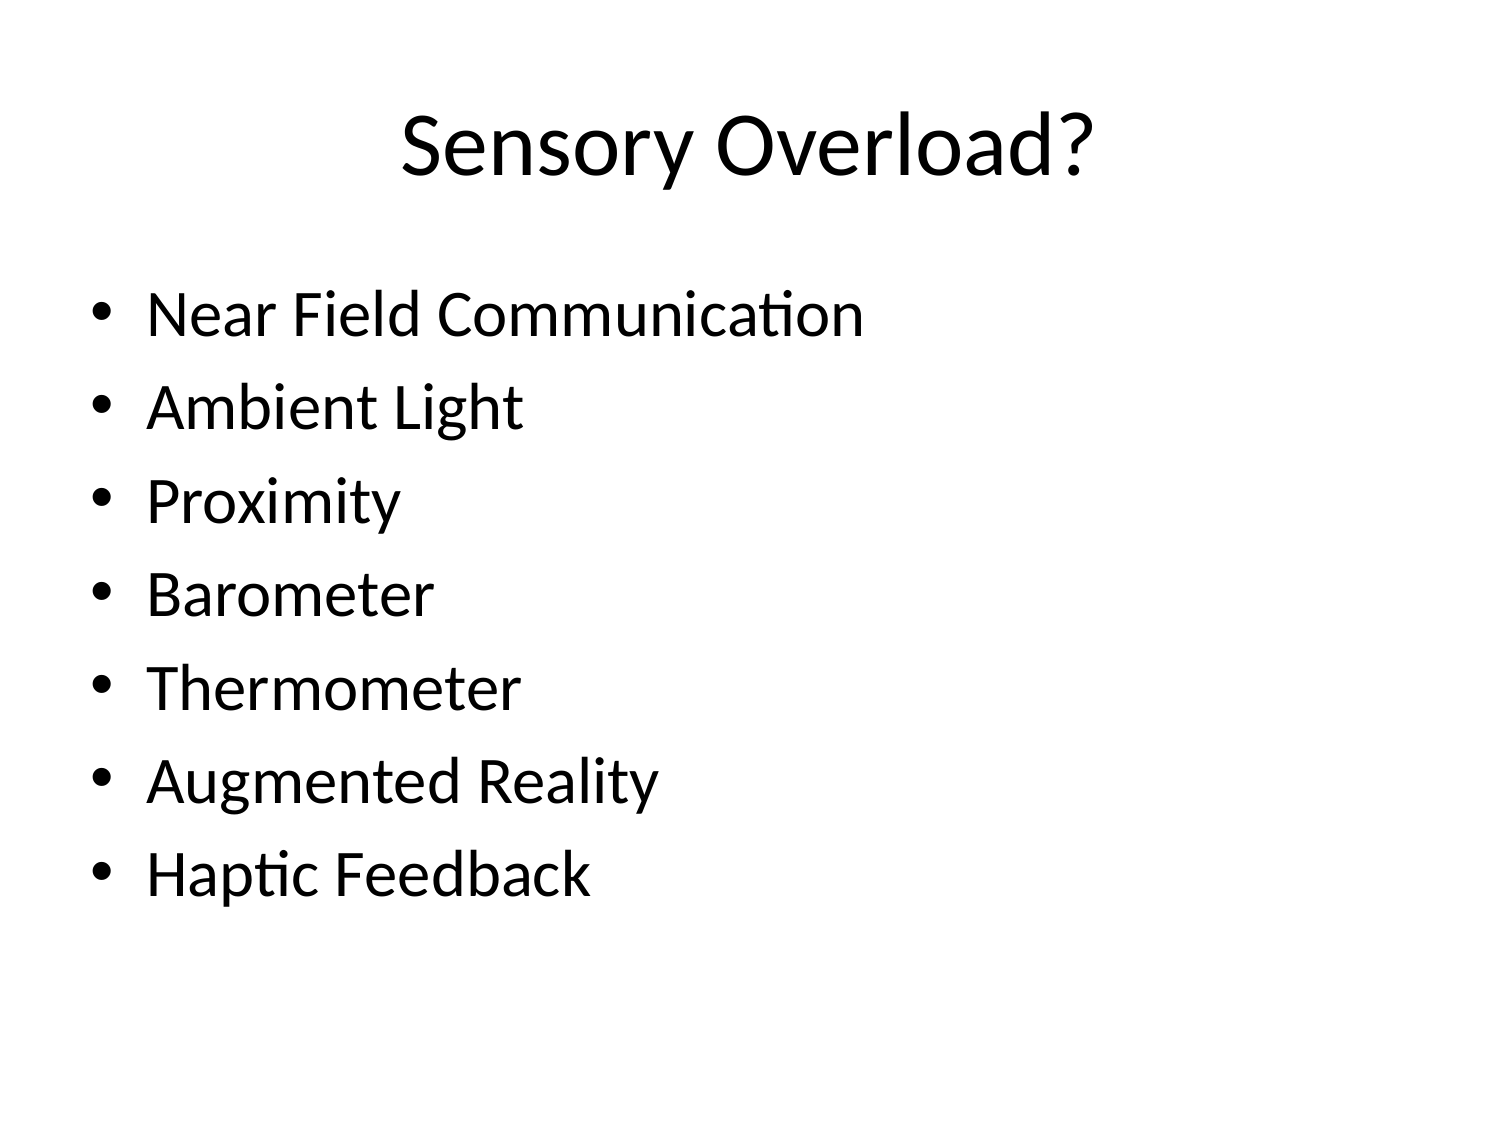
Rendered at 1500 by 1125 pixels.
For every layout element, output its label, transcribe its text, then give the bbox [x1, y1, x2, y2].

list Near Field Communication Ambient Light Proximity Barometer Thermometer Augmented Reality Haptic Feedback [75, 262, 1425, 1005]
title Sensory Overload? [75, 45, 1425, 233]
